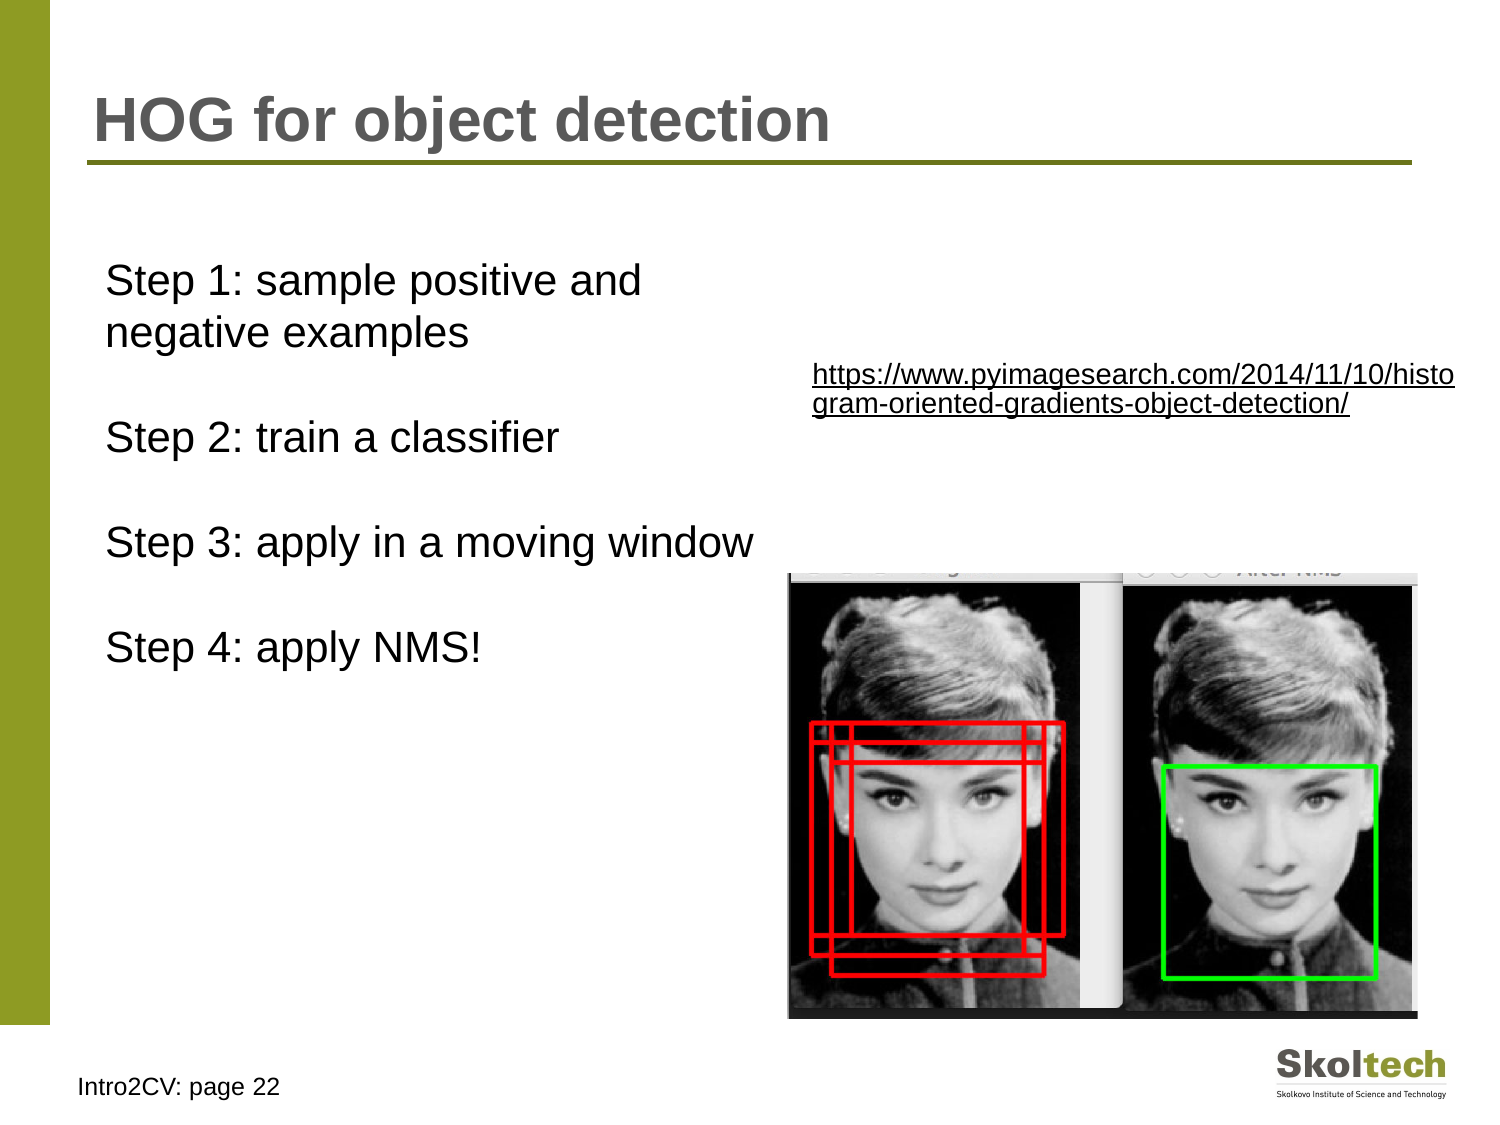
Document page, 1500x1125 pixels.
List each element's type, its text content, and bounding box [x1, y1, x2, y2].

picture [1275, 1049, 1450, 1100]
title HOG for object detection [78, 46, 1418, 163]
picture [786, 573, 1418, 1020]
text_box Step 1: sample positive and negative examples Step 2: train a classifier Step 3: apply in a moving window Step 4: apply NMS! [90, 236, 1468, 449]
text_box https://www.pyimagesearch.com/2014/11/10/histogram-oriented-gradients-object-detection/ [797, 340, 1482, 503]
slide_number Intro2CV: page ‹#› [62, 1062, 405, 1125]
